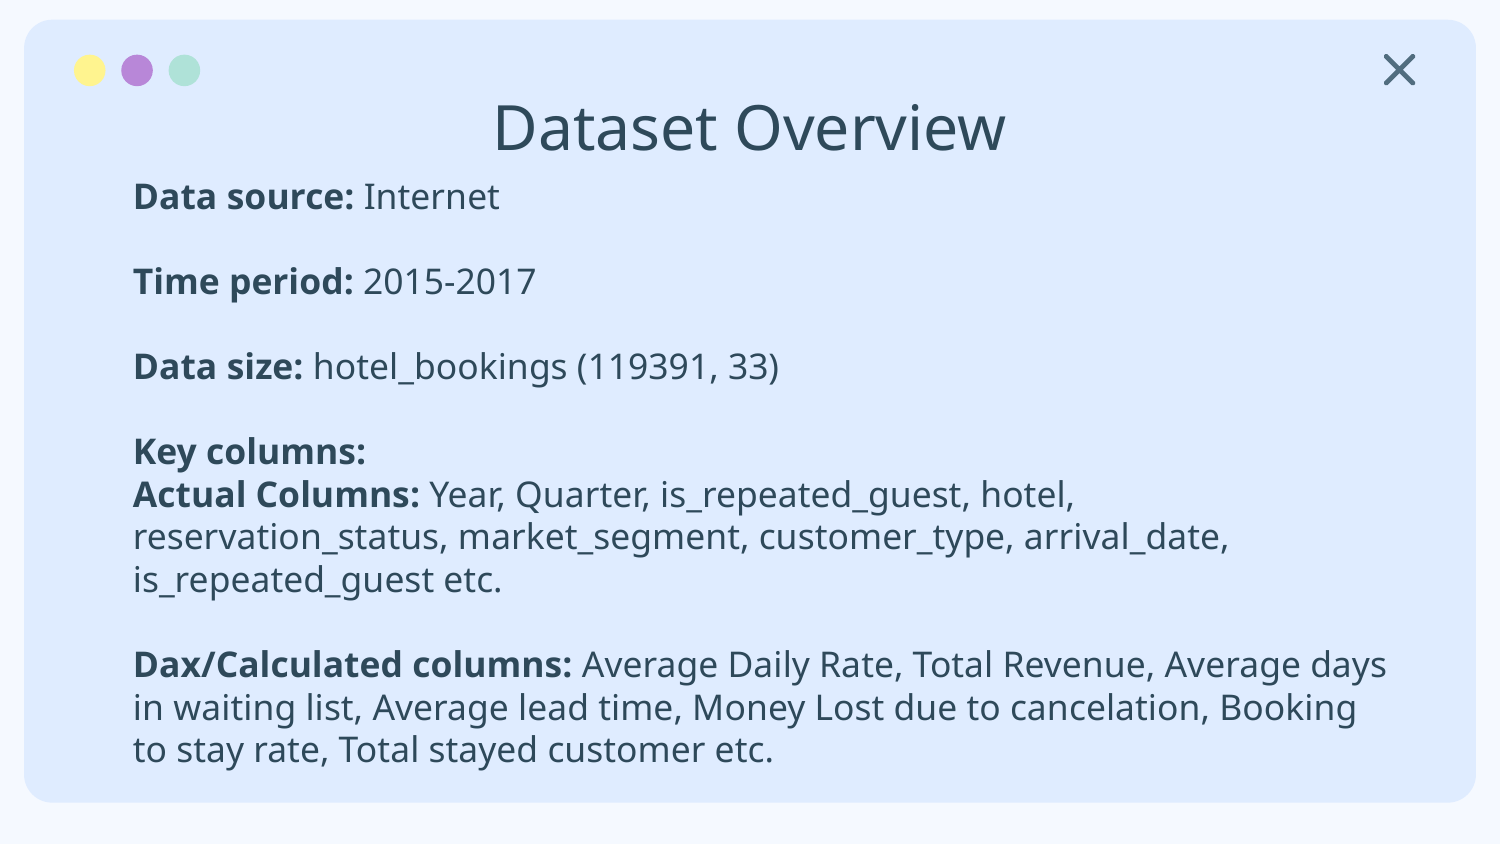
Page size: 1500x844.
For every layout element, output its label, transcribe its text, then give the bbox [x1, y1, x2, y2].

text_box Data source: Internet Time period: 2015-2017 Data size: hotel_bookings (119391, 33) Key columns: Actual Columns: Year, Quarter, is_repeated_guest, hotel, reservation_status, market_segment, customer_type, arrival_date, is_repeated_guest etc. Dax/Calculated columns: Average Daily Rate, Total Revenue, Average days in waiting list, Average lead time, Money Lost due to cancelation, Booking to stay rate, Total stayed customer etc. [118, 166, 1410, 777]
title Dataset Overview [118, 72, 1382, 166]
